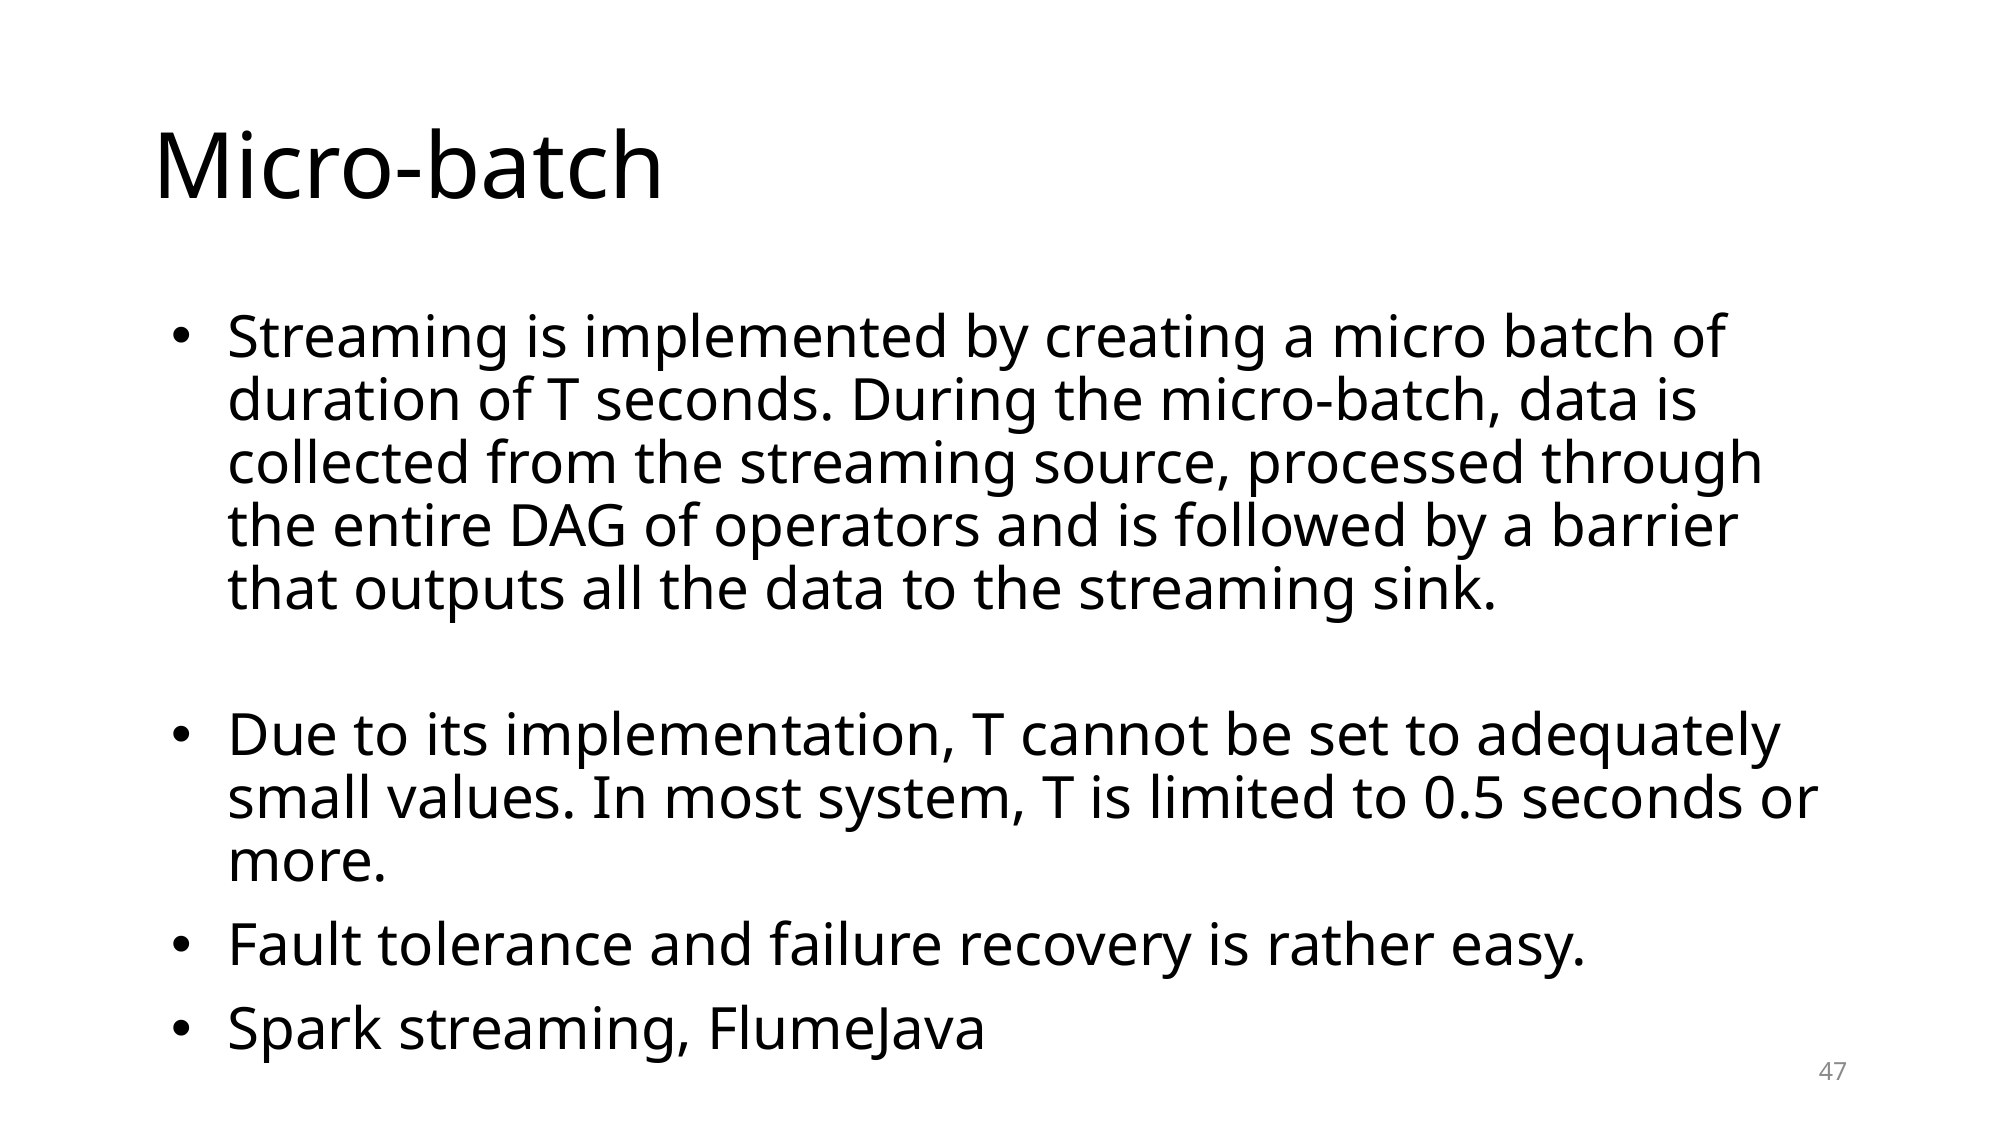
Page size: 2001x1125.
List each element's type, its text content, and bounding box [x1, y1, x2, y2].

slide_number 47 [1412, 1042, 1863, 1103]
list Streaming is implemented by creating a micro batch of duration of T seconds. During the micro-batch, data is collected from the streaming source, processed through the entire DAG of operators and is followed by a barrier that outputs all the data to the streaming sink. Due to its implementation, T cannot be set to adequately small values. In most system, T is limited to 0.5 seconds or more. Fault tolerance and failure recovery is rather easy. Spark streaming, FlumeJava [137, 299, 1863, 1014]
title Micro-batch [137, 59, 1863, 278]
